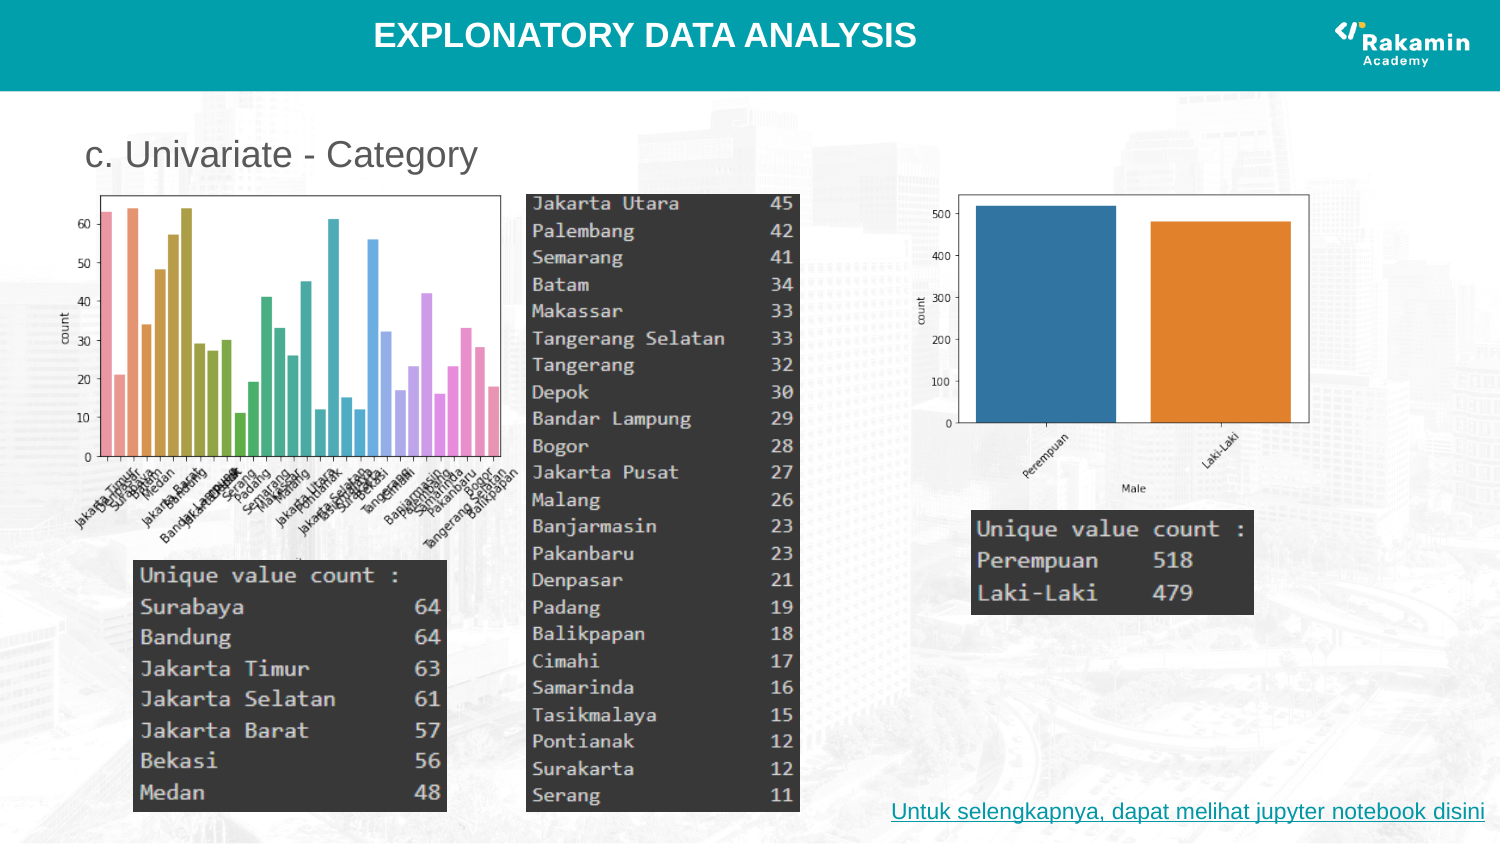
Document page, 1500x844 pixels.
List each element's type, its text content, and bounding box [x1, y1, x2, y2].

picture [0, 0, 1500, 844]
list c. Univariate - Category [51, 108, 1449, 750]
title EXPLONATORY DATA ANALYSIS [0, 0, 1291, 92]
text_box Untuk selengkapnya, dapat melihat jupyter notebook disini [763, 782, 1500, 838]
